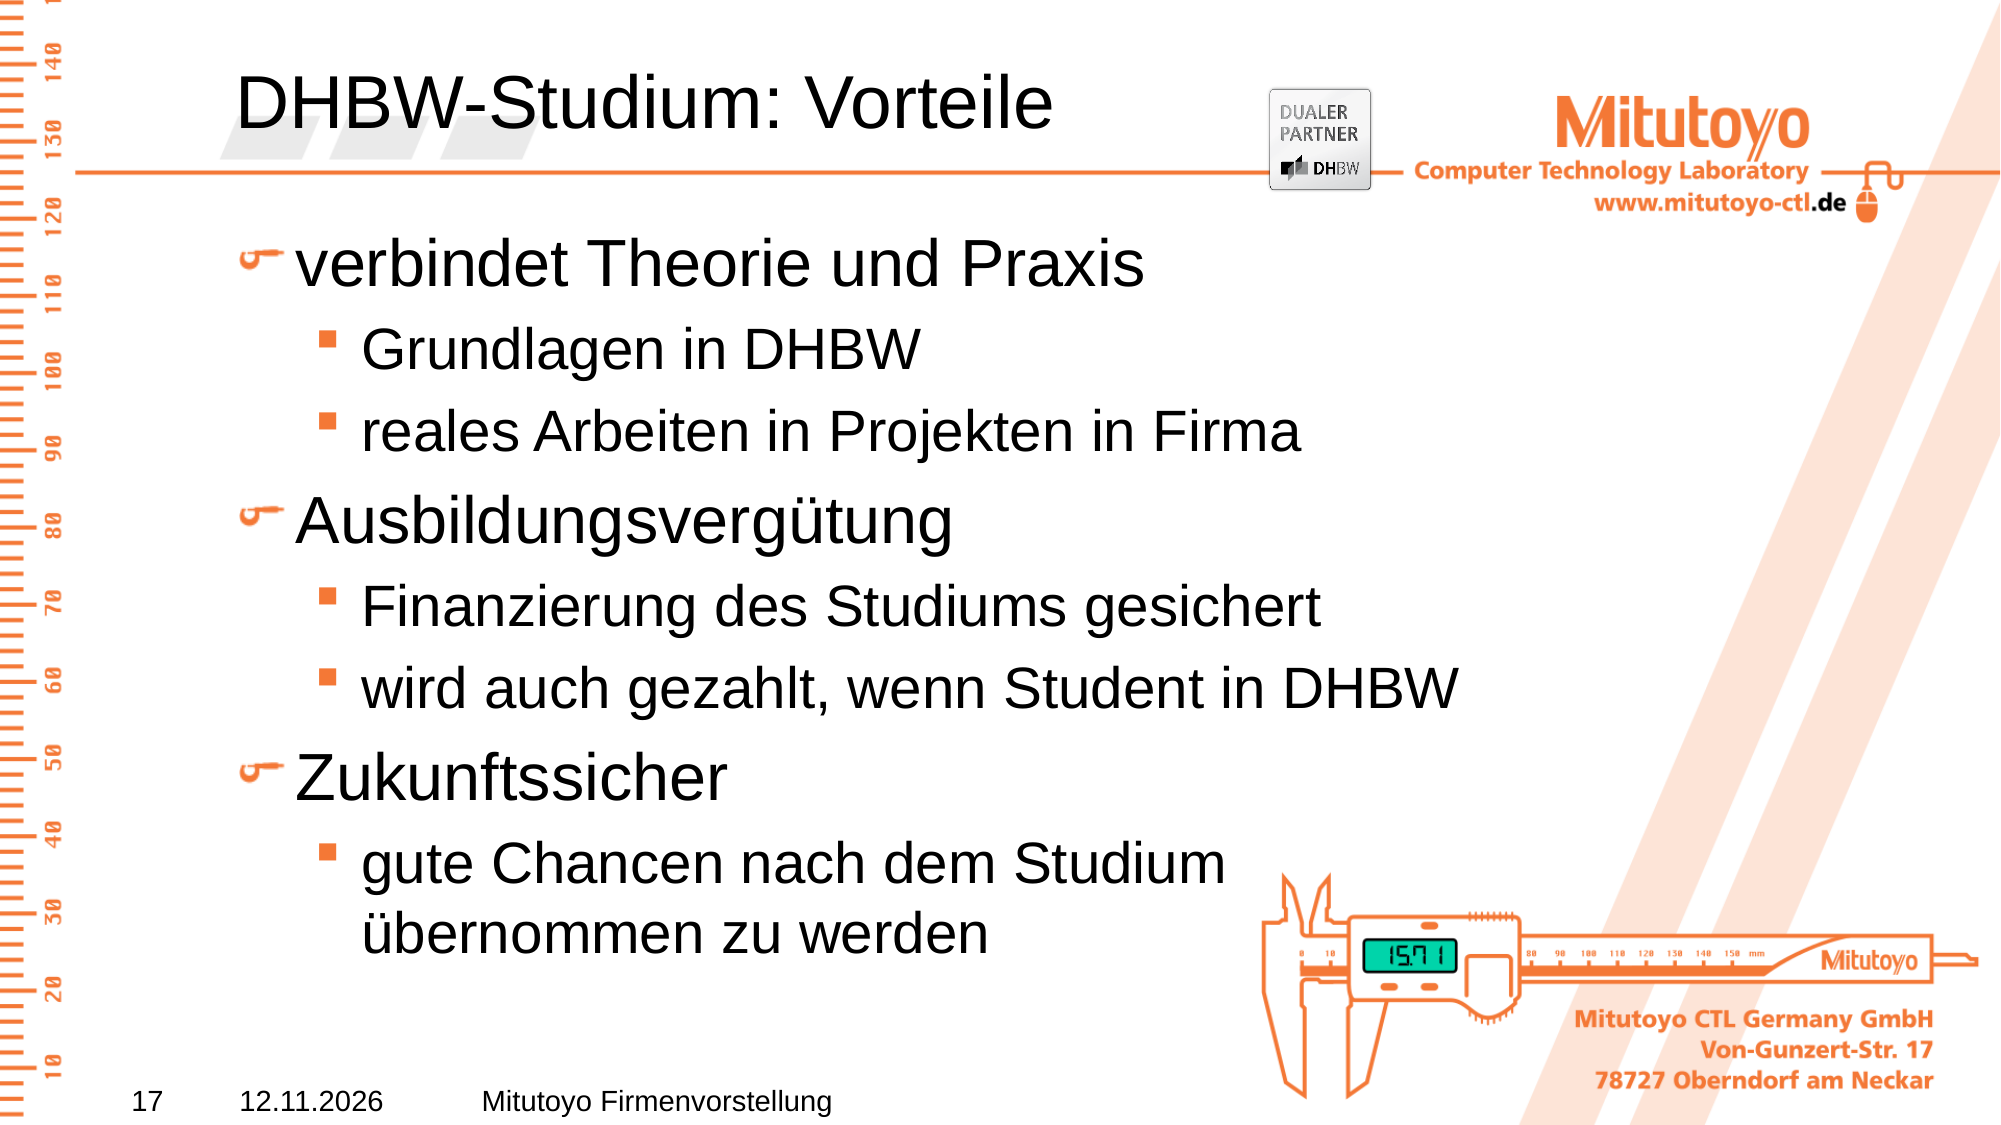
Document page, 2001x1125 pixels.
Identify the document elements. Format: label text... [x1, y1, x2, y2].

picture [0, 0, 2001, 1125]
title DHBW-Studium: Vorteile [220, 38, 1205, 160]
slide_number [224, 1046, 449, 1125]
footer Mitutoyo Firmenvorstellung [466, 1046, 1251, 1125]
list verbindet Theorie und Praxis Grundlagen in DHBW reales Arbeiten in Projekten in Firma Ausbildungsvergütung Finanzierung des Studiums gesichert wird auch gezahlt, wenn Student in DHBW Zukunftssicher gute Chancen nach dem Studium übernommen zu werden [224, 212, 1483, 1005]
slide_number 17 [116, 1046, 206, 1125]
